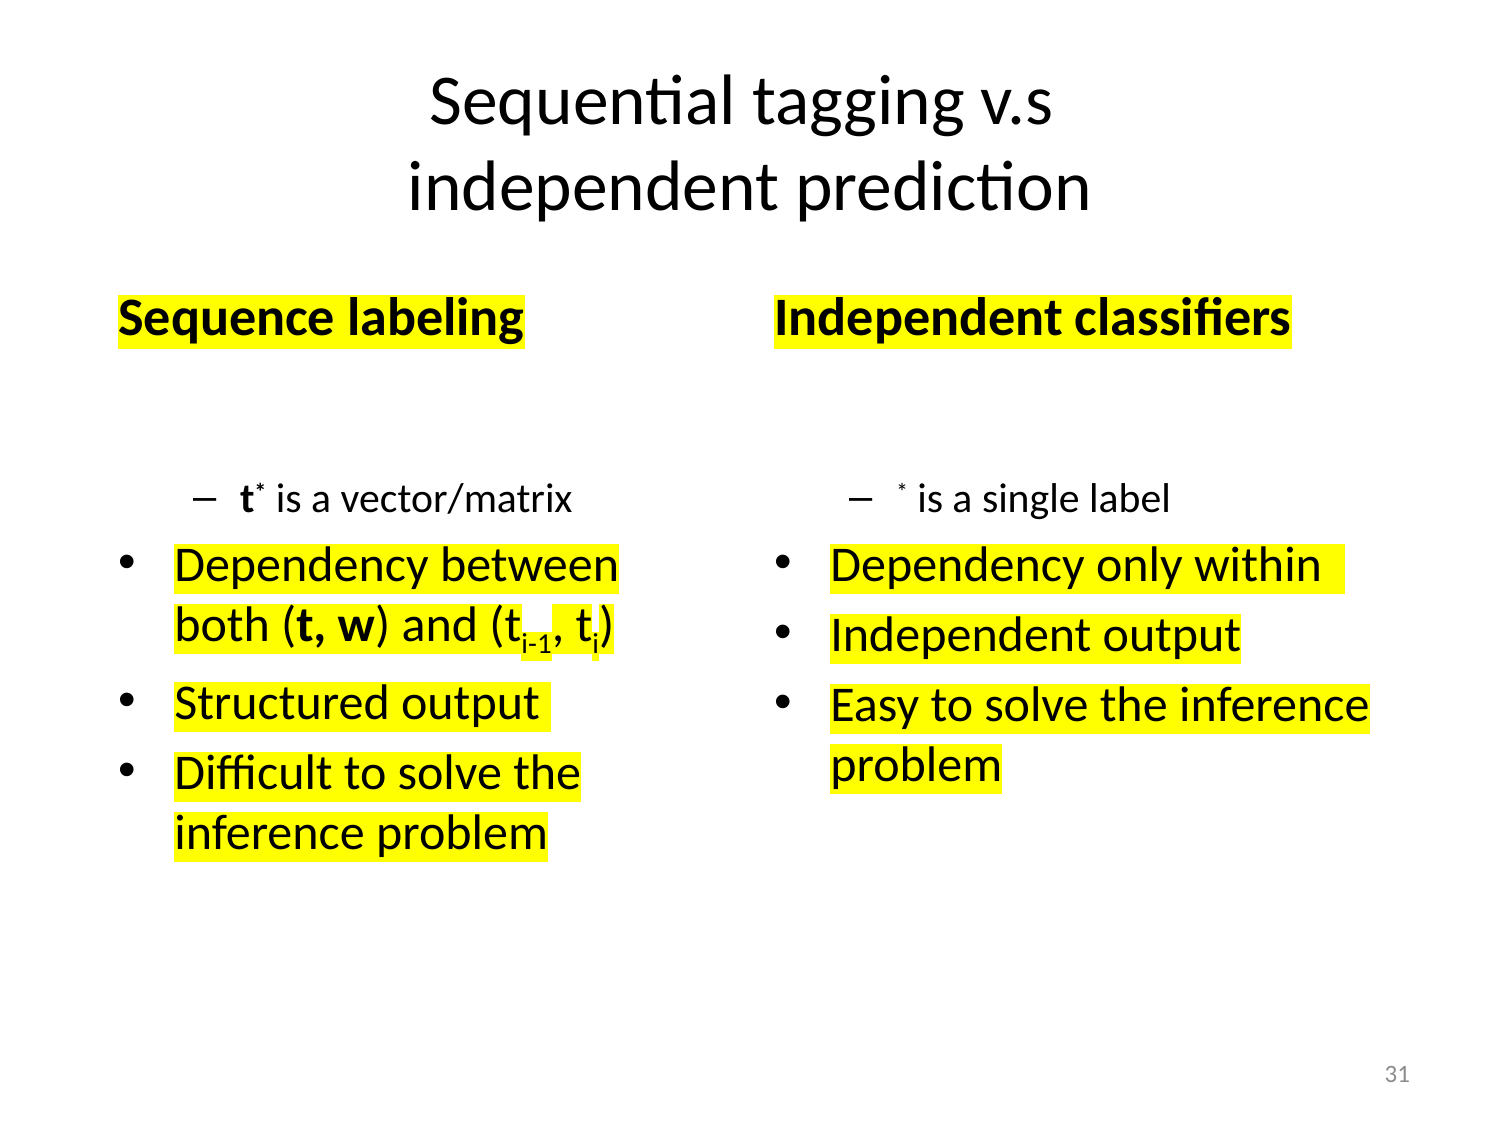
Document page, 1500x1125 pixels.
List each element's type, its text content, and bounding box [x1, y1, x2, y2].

slide_number 31 [1074, 1042, 1425, 1103]
list Independent classifiers [759, 219, 1439, 355]
title Sequential tagging v.s independent prediction [75, 45, 1425, 233]
list Sequence labeling [103, 219, 759, 355]
